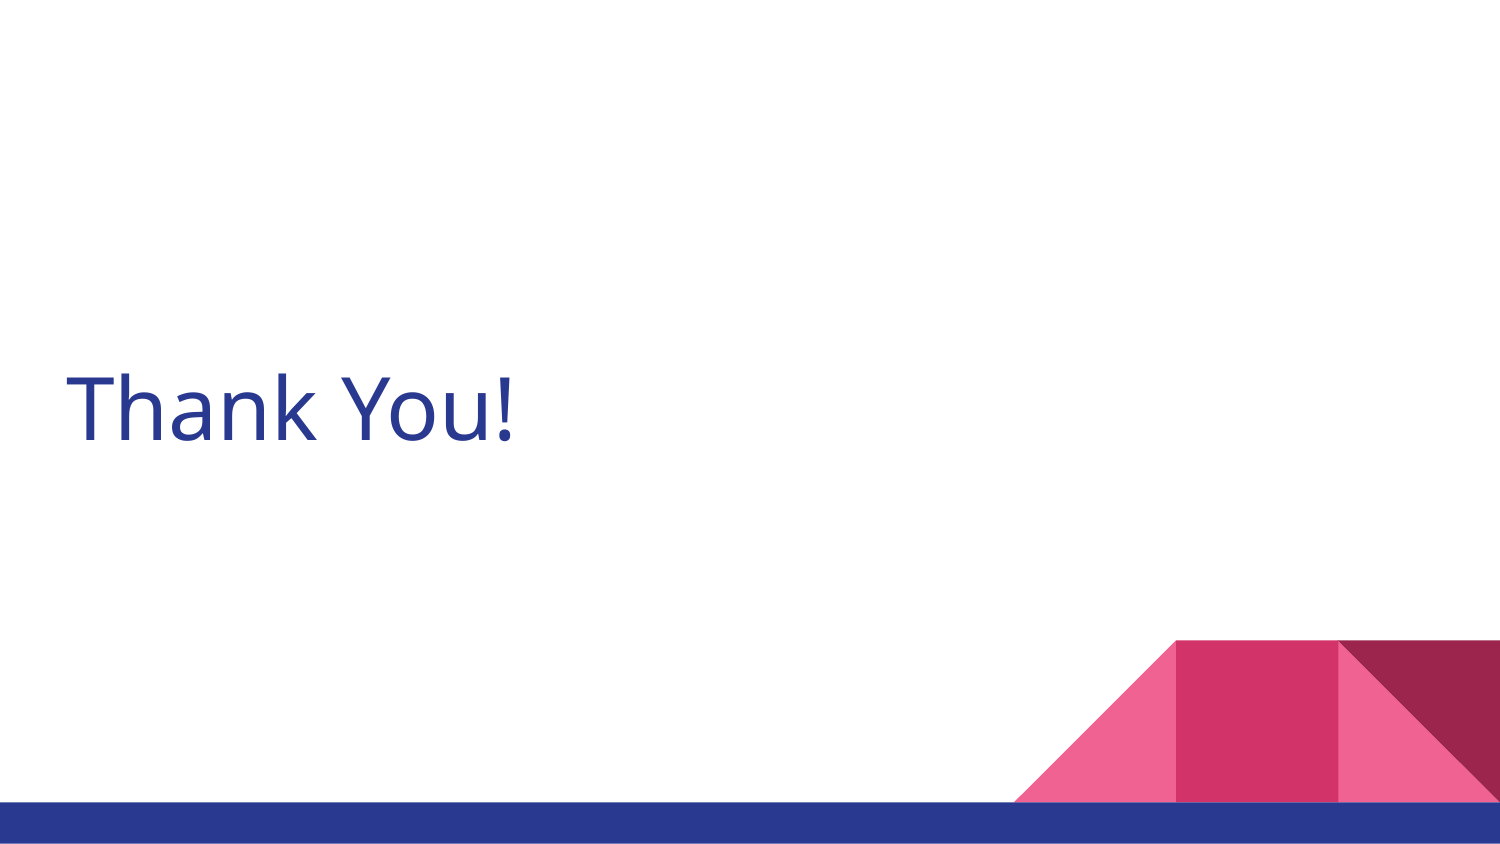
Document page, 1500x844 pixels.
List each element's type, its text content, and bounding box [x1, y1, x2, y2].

title Thank You! [51, 337, 1449, 506]
